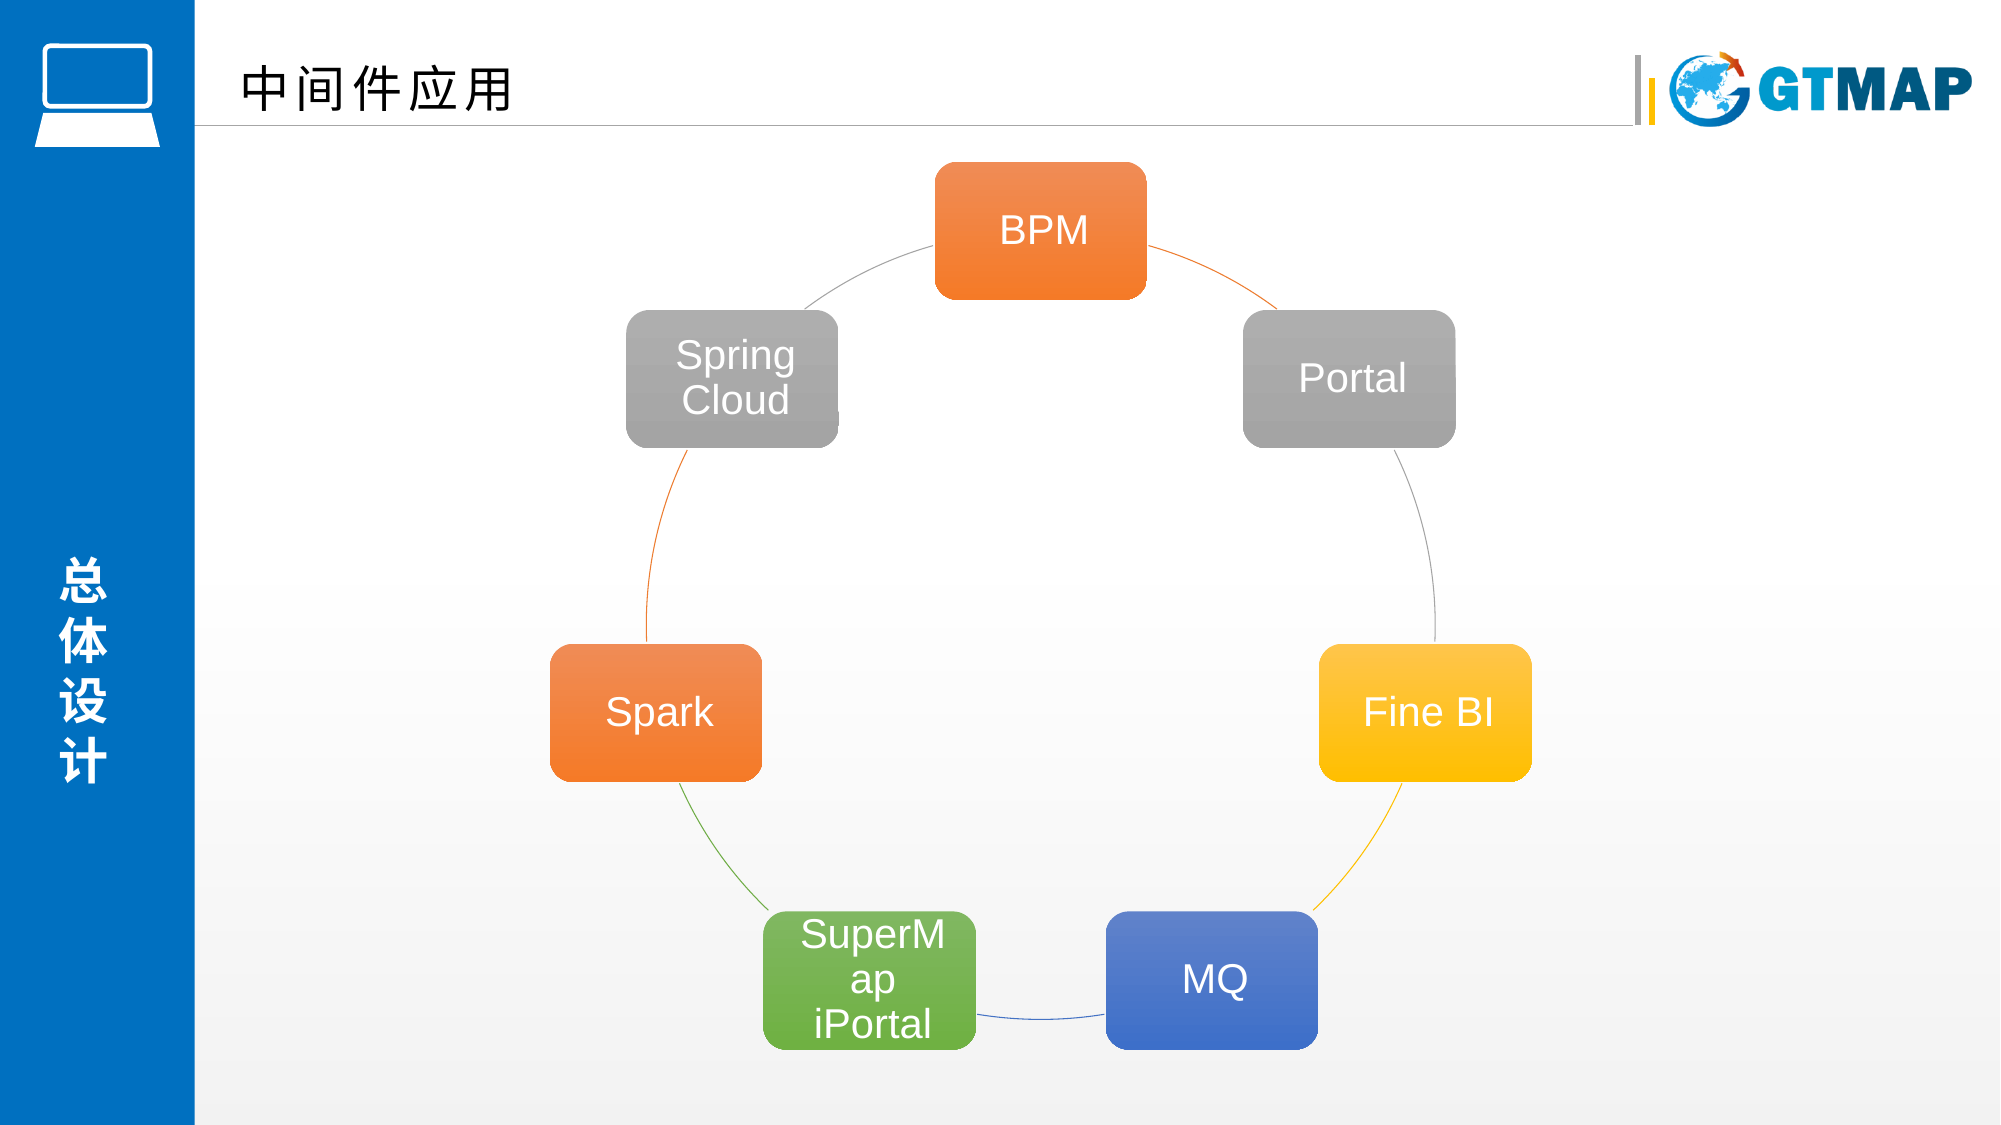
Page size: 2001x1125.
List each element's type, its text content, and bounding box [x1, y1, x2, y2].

picture [1663, 42, 1976, 131]
list 中间件应用 [225, 42, 1248, 126]
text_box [374, 161, 1708, 1050]
